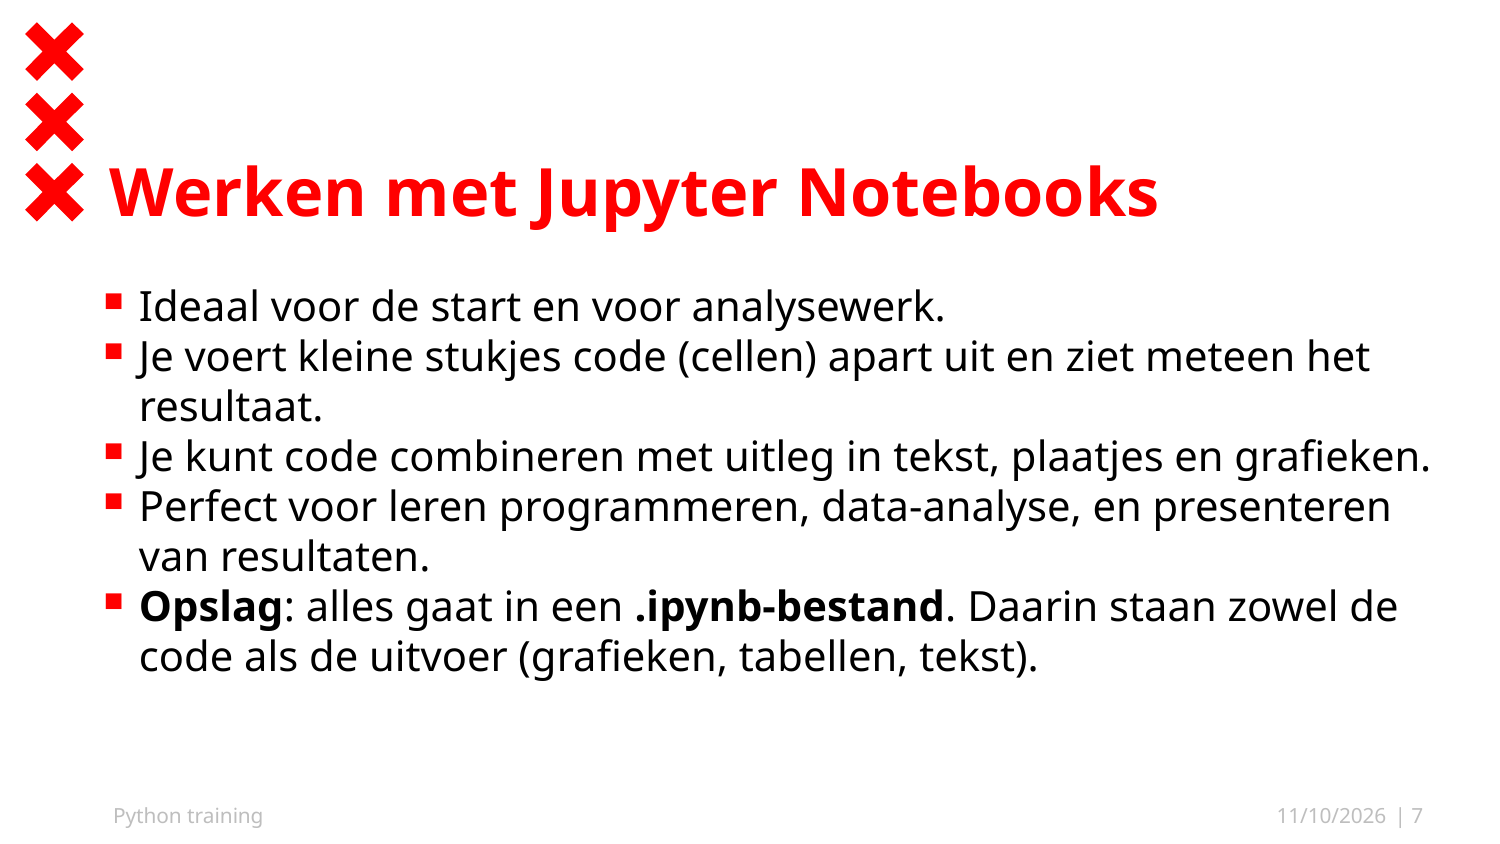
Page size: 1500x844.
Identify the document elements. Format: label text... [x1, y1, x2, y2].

list Ideaal voor de start en voor analysewerk. Je voert kleine stukjes code (cellen) apart uit en ziet meteen het resultaat. Je kunt code combineren met uitleg in tekst, plaatjes en grafieken. Perfect voor leren programmeren, data-analyse, en presenteren van resultaten. Opslag: alles gaat in een .ipynb-bestand. Daarin staan zowel de code als de uitvoer (grafieken, tabellen, tekst). [103, 280, 1433, 623]
slide_number | 7 [1394, 802, 1442, 833]
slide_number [1262, 802, 1387, 833]
footer Python training [113, 802, 1129, 833]
title Werken met Jupyter Notebooks [109, 150, 1439, 310]
